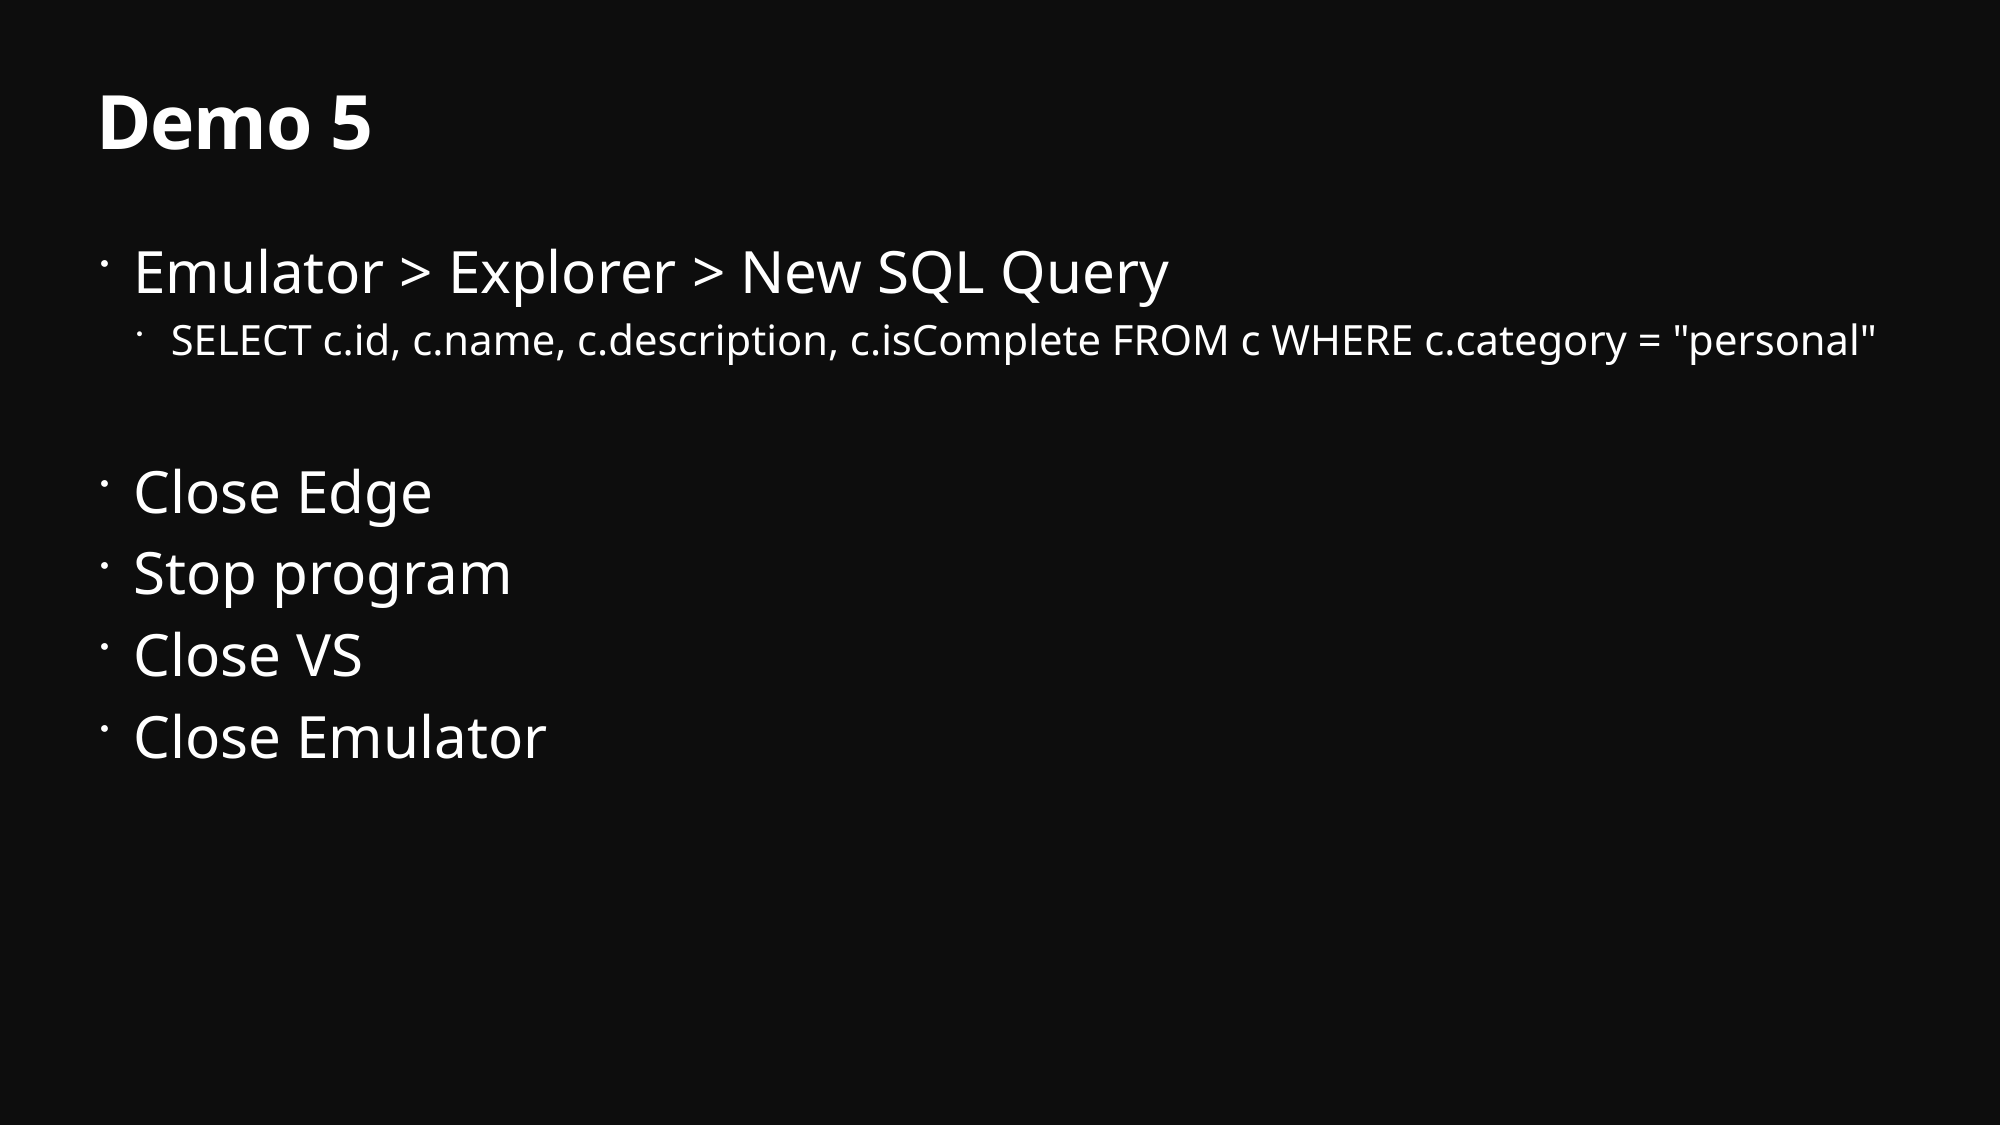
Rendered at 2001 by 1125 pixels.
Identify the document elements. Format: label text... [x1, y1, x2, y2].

list Emulator > Explorer > New SQL Query SELECT c.id, c.name, c.description, c.isComplete FROM c WHERE c.category = "personal" Close Edge Stop program Close VS Close Emulator [95, 235, 1904, 767]
title Demo 5 [96, 75, 1904, 166]
